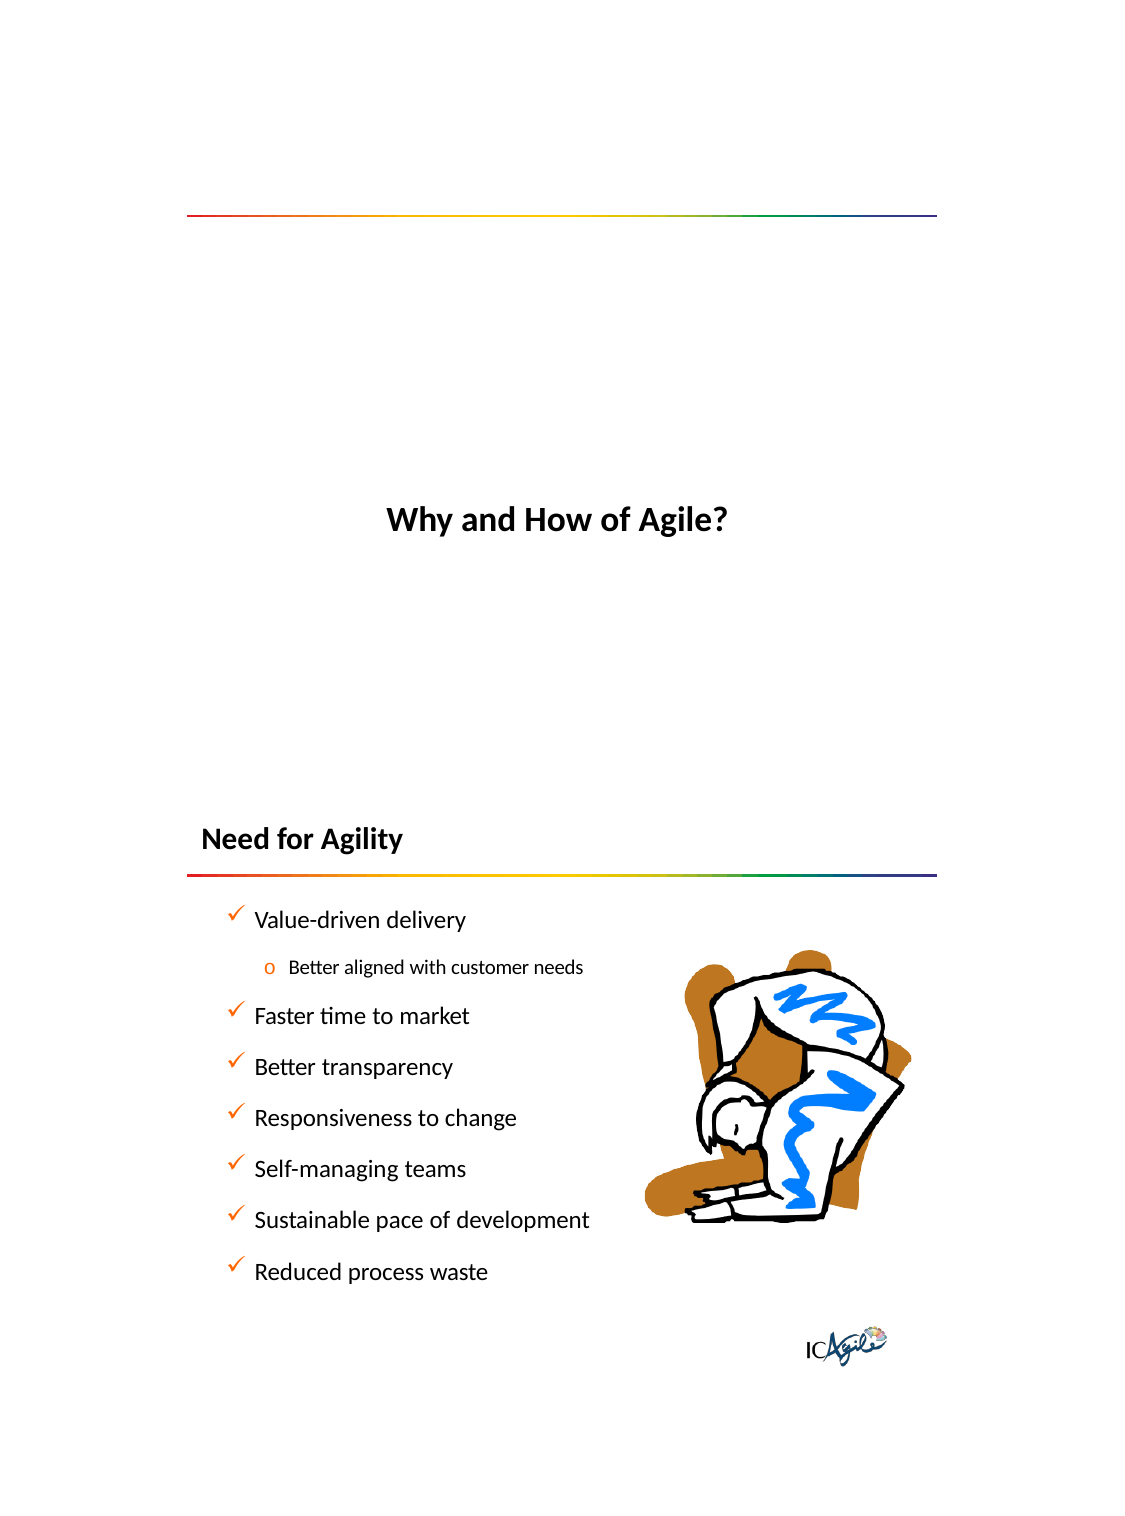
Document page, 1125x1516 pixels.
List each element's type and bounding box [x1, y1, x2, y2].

text_box [799, 1323, 893, 1369]
text_box [384, 495, 732, 539]
text_box [644, 950, 912, 1223]
text_box [187, 818, 801, 1285]
